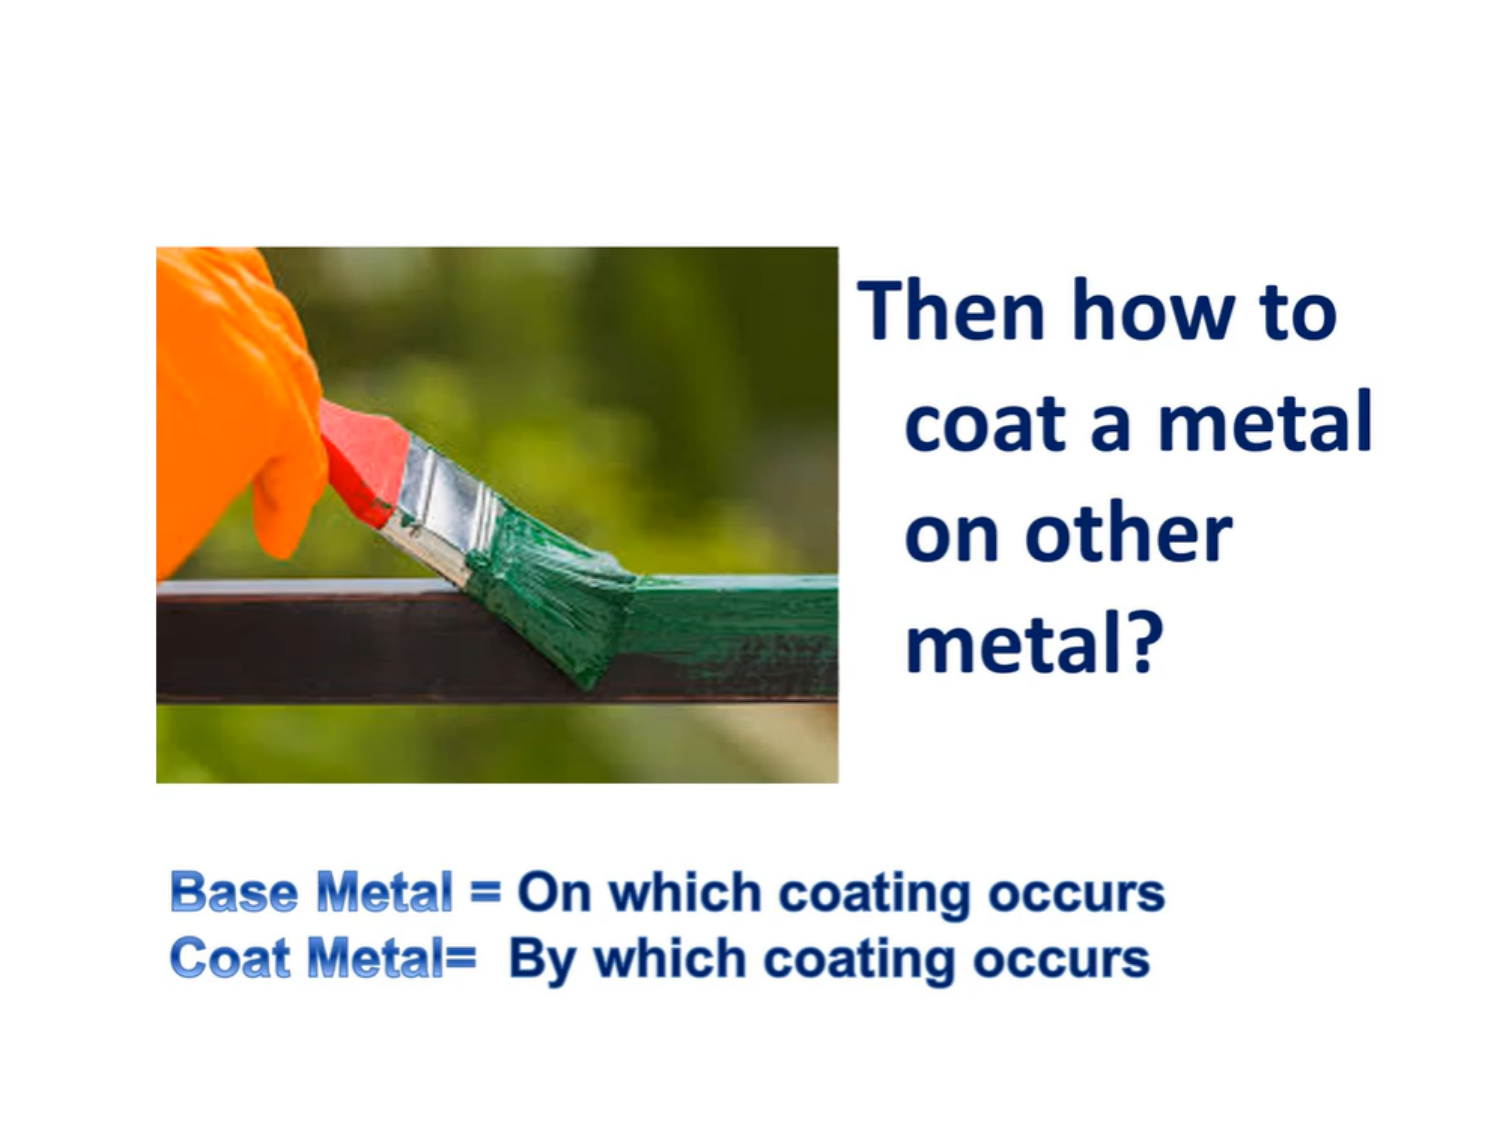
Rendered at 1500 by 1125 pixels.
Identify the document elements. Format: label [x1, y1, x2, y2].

picture [107, 105, 1393, 1020]
